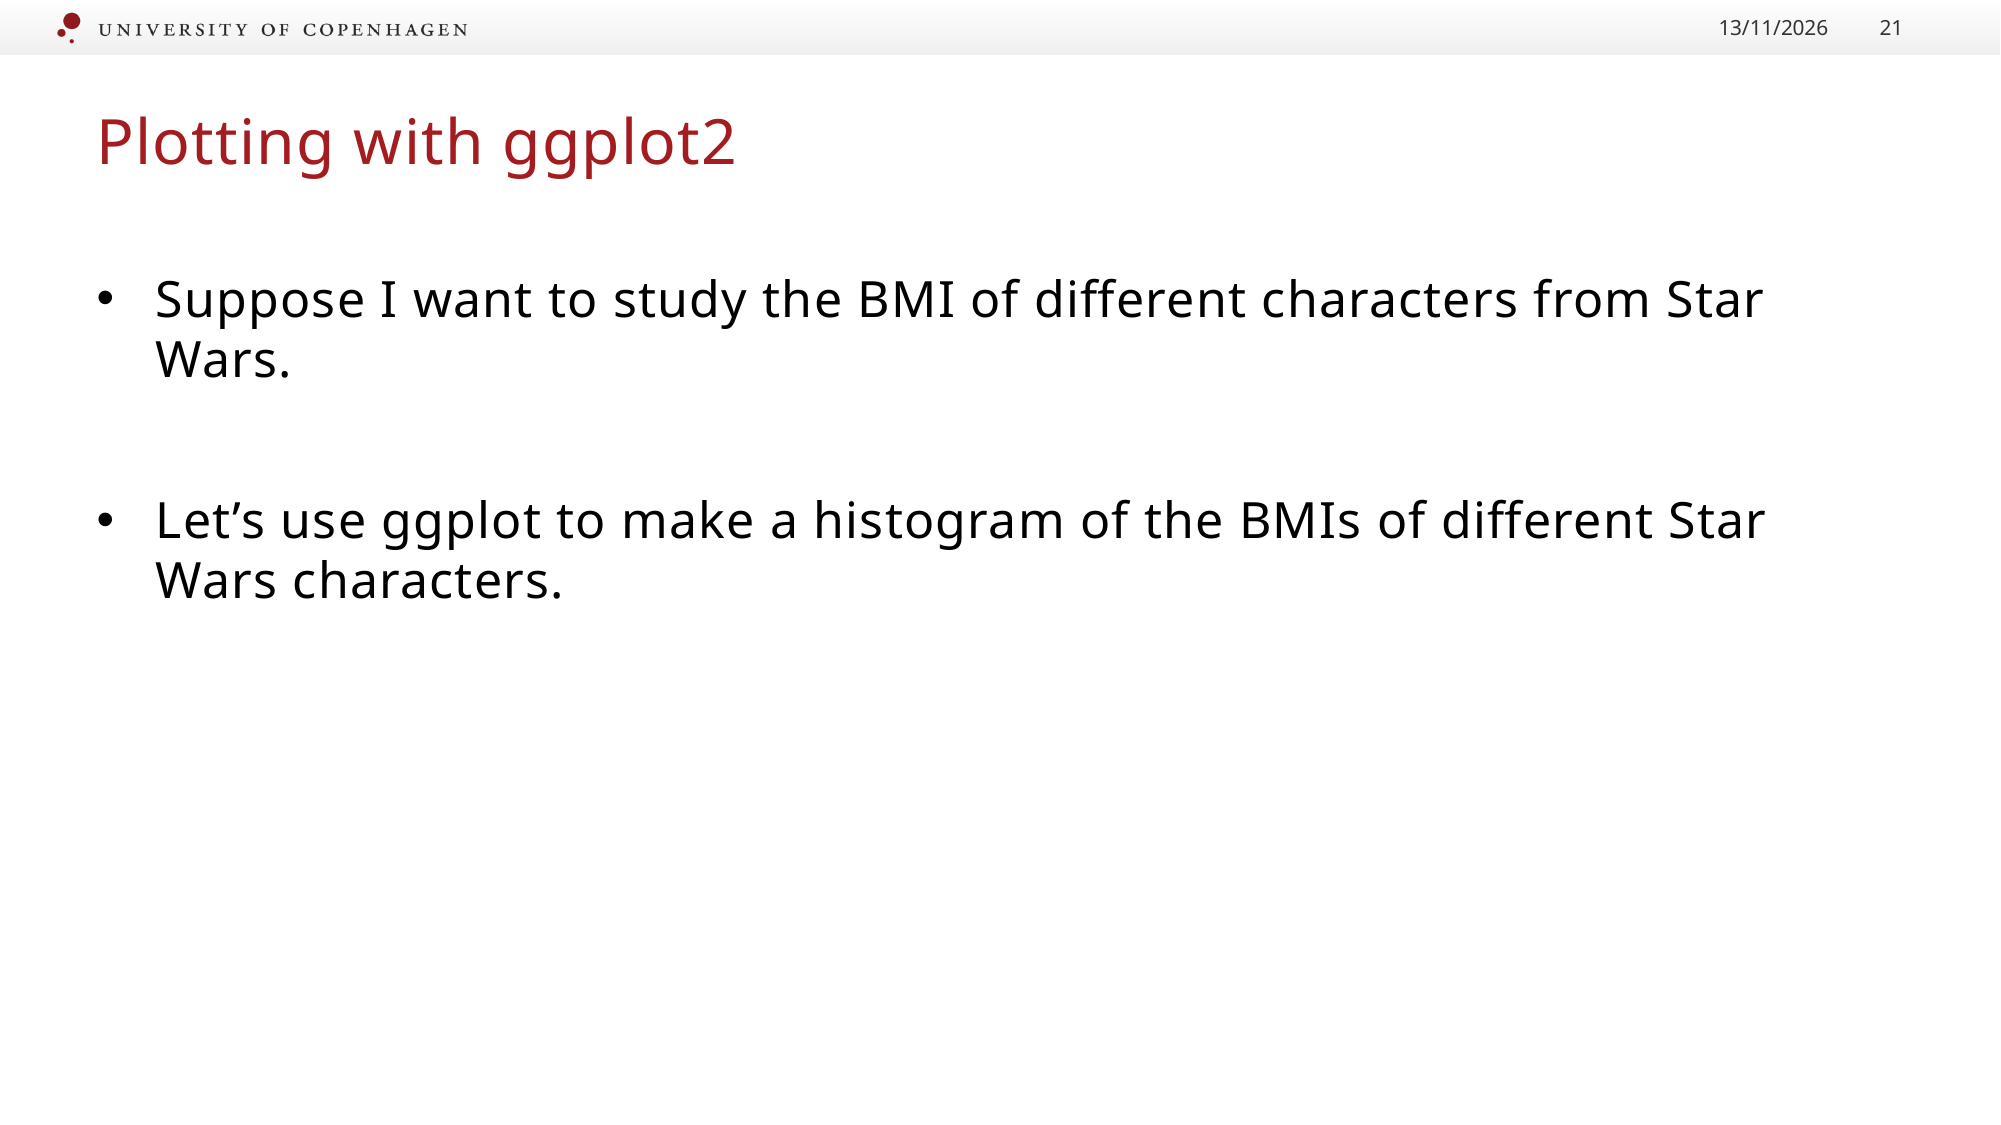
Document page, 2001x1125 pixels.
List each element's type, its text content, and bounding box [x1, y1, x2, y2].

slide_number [1694, 14, 1829, 43]
slide_number 21 [1840, 14, 1904, 43]
list Suppose I want to study the BMI of different characters from Star Wars. Let’s use ggplot to make a histogram of the BMIs of different Star Wars characters. [96, 267, 1904, 1034]
picture [92, 15, 475, 42]
title Plotting with ggplot2 [96, 101, 1904, 244]
